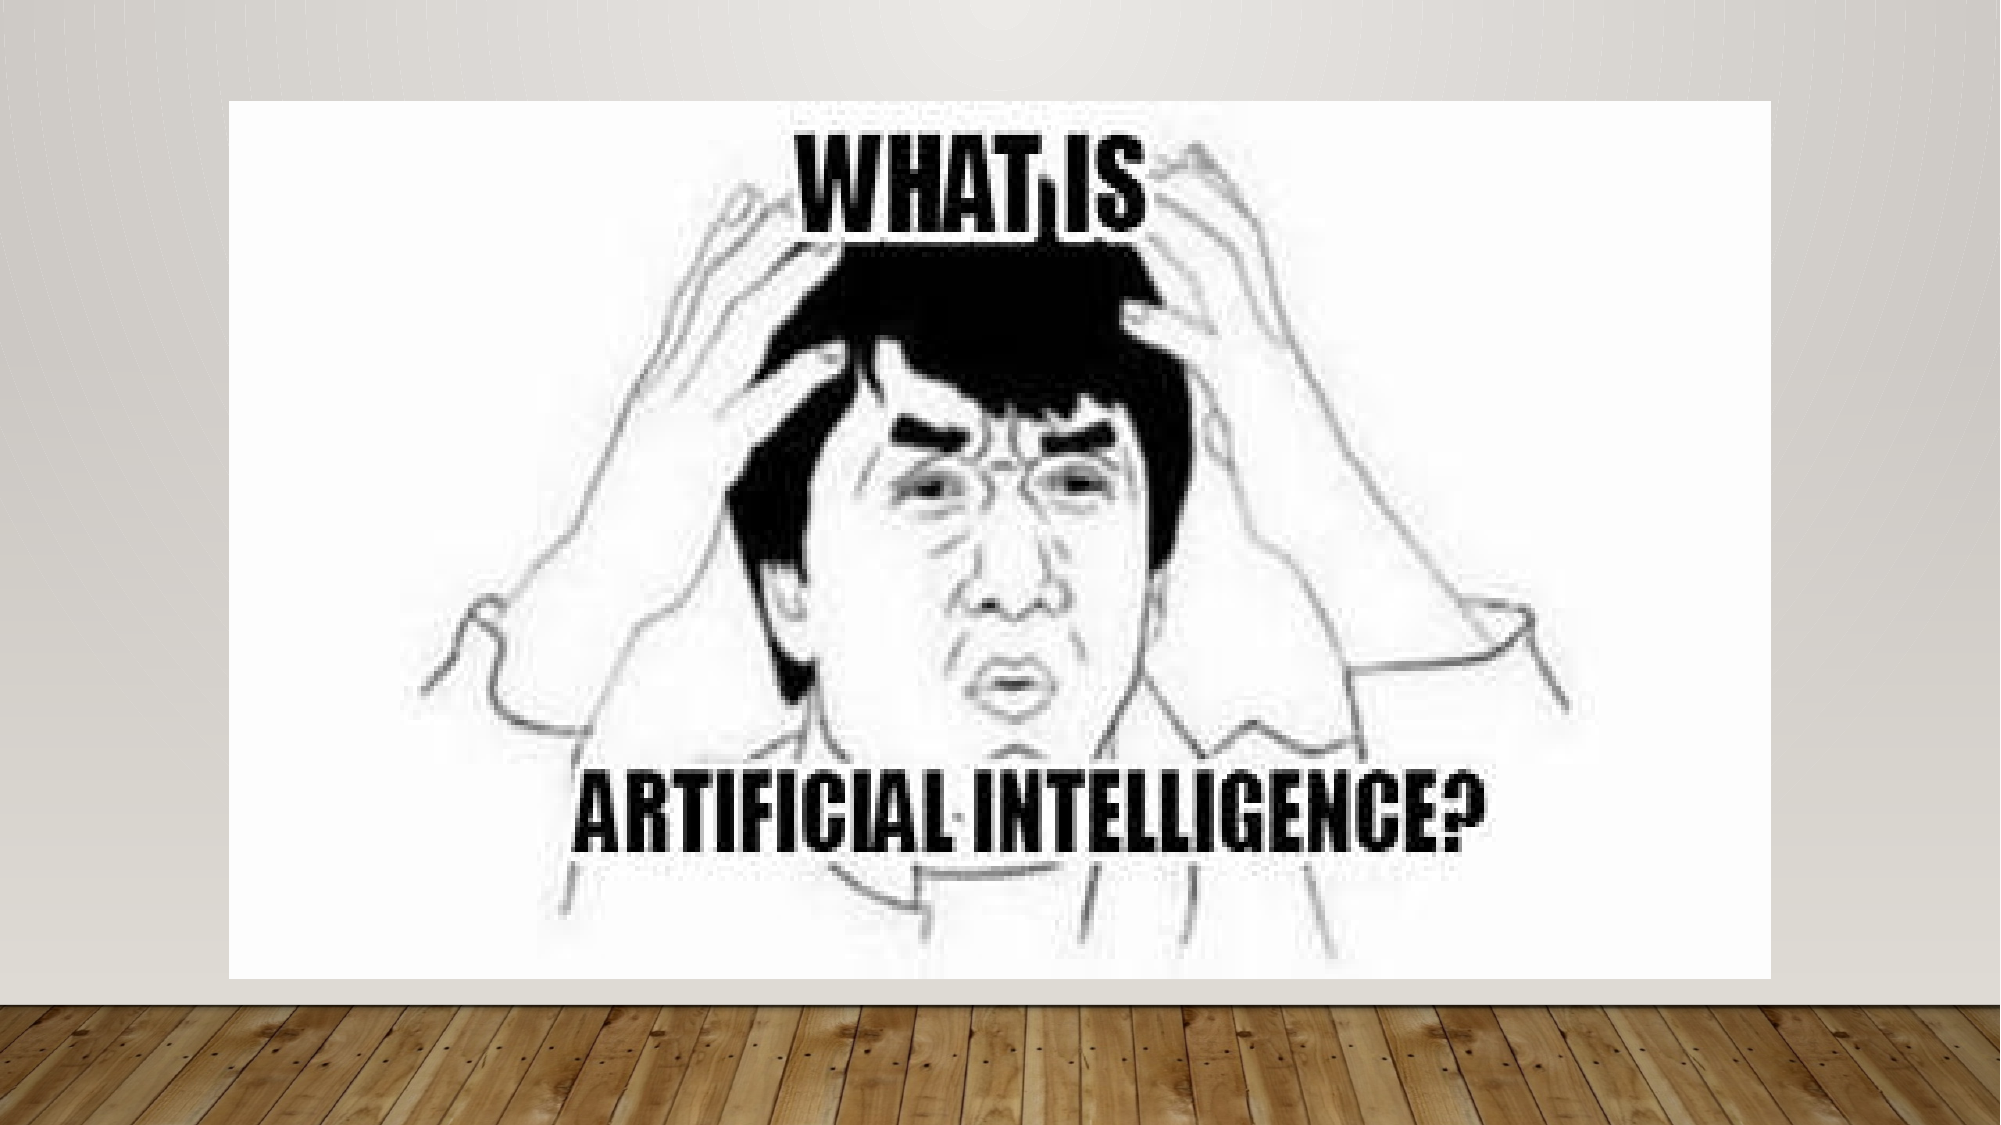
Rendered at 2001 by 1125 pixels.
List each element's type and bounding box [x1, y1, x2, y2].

list [229, 101, 1771, 980]
picture [0, 1005, 2000, 1125]
